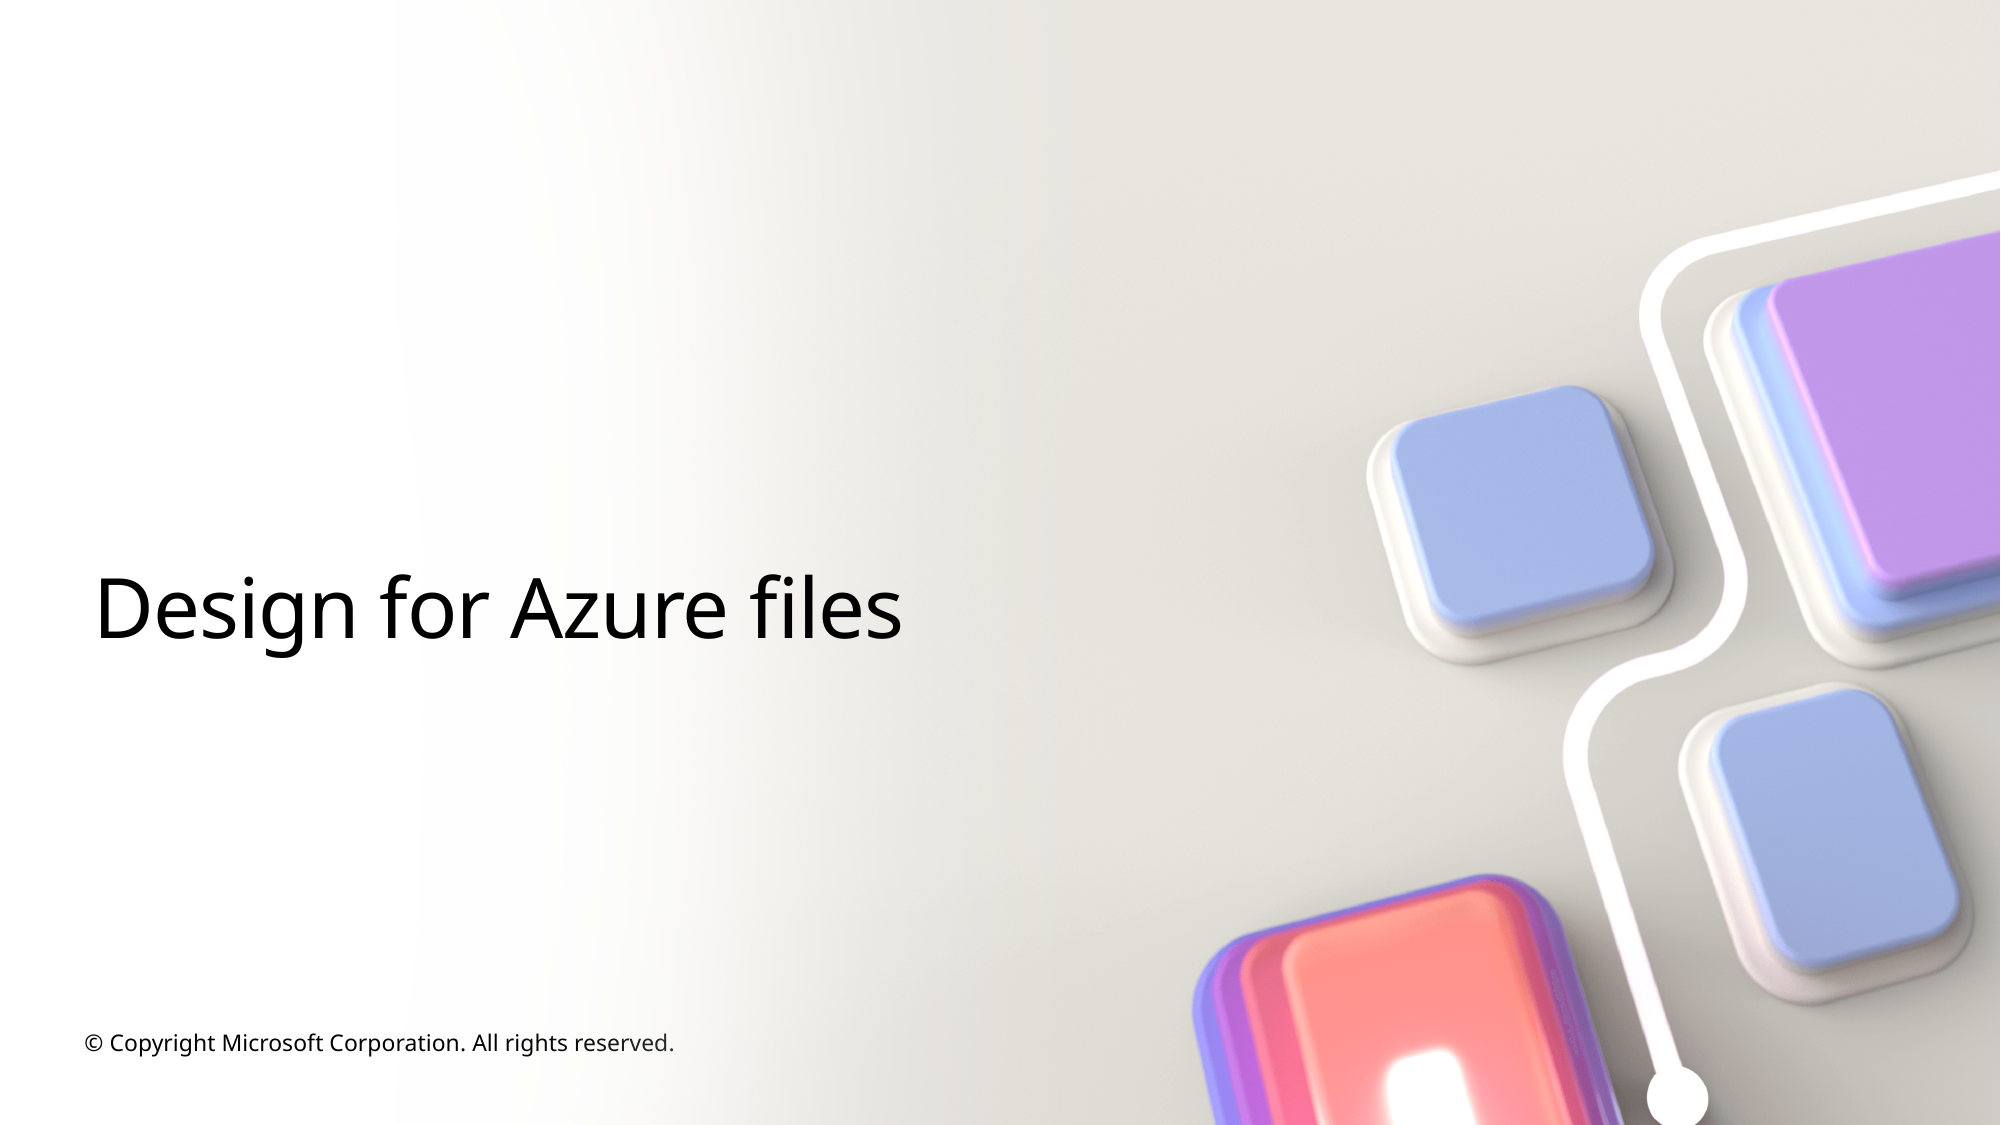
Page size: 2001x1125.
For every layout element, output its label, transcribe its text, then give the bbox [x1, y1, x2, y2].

title Design for Azure files [93, 555, 1135, 657]
picture [396, 0, 2000, 1125]
